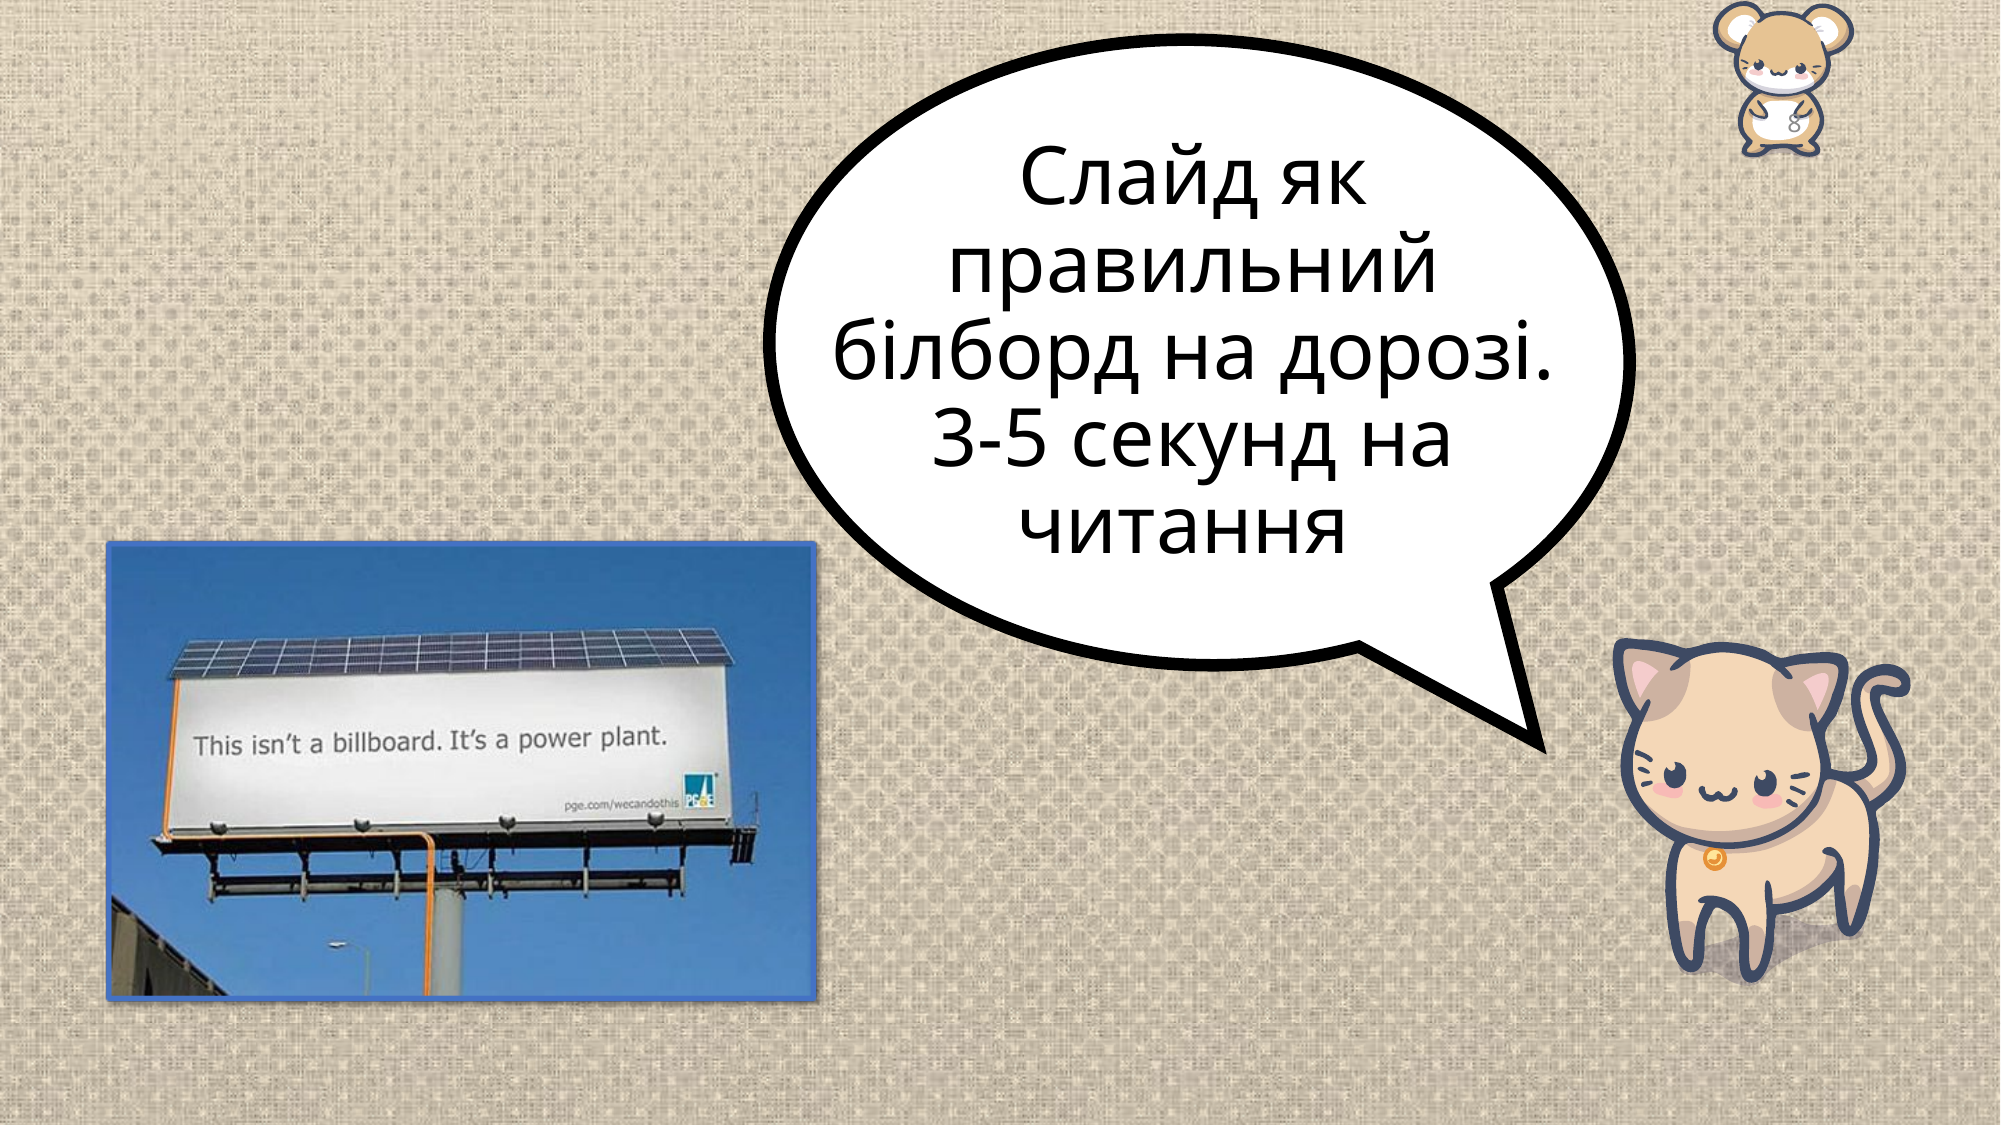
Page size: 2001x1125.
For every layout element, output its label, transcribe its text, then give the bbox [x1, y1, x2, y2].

slide_number 8 [1366, 94, 1817, 155]
title Слайд як правильний білборд на дорозі. 3-5 секунд на читання [812, 94, 1575, 612]
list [102, 537, 828, 1014]
picture [0, 0, 2001, 1125]
